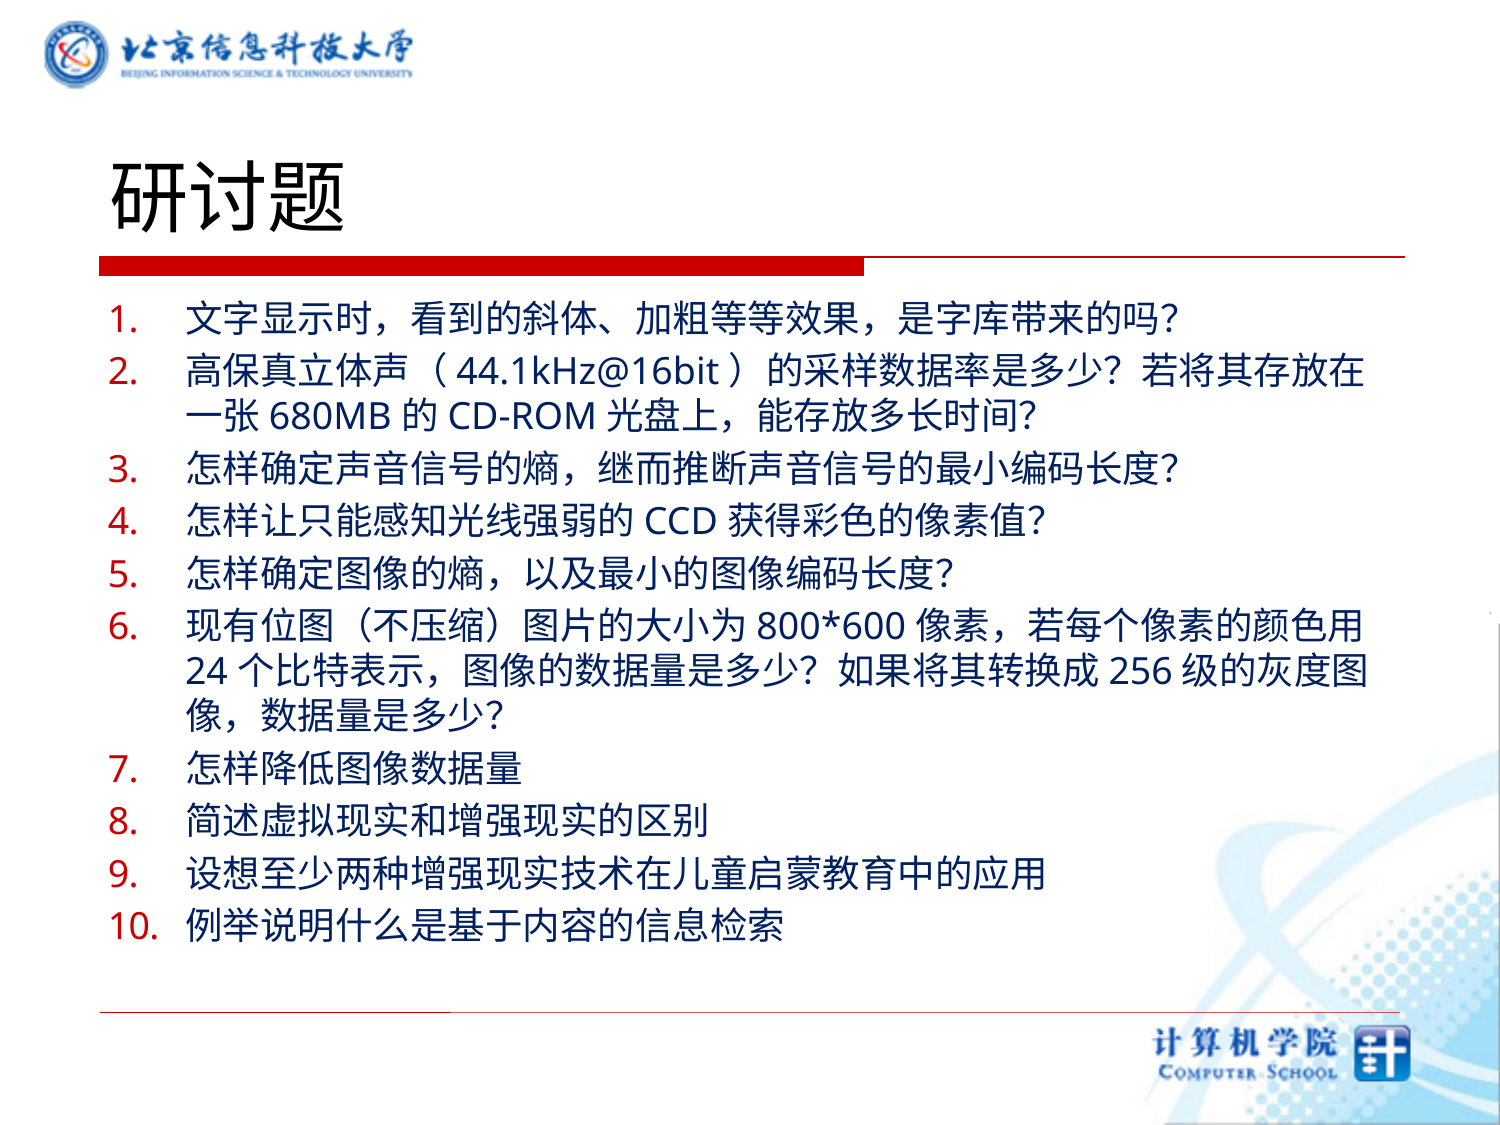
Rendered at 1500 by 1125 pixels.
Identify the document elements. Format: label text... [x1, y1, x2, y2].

list 文字显示时，看到的斜体、加粗等等效果，是字库带来的吗？ 高保真立体声（44.1kHz@16bit）的采样数据率是多少？若将其存放在一张680MB的CD-ROM光盘上，能存放多长时间？ 怎样确定声音信号的熵，继而推断声音信号的最小编码长度？ 怎样让只能感知光线强弱的CCD获得彩色的像素值？ 怎样确定图像的熵，以及最小的图像编码长度？ 现有位图（不压缩）图片的大小为800*600像素，若每个像素的颜色用24个比特表示，图像的数据量是多少？如果将其转换成256级的灰度图像，数据量是多少？ 怎样降低图像数据量 简述虚拟现实和增强现实的区别 设想至少两种增强现实技术在儿童启蒙教育中的应用 例举说明什么是基于内容的信息检索 [92, 287, 1406, 988]
picture [0, 0, 1500, 1125]
title 研讨题 [93, 49, 1407, 250]
